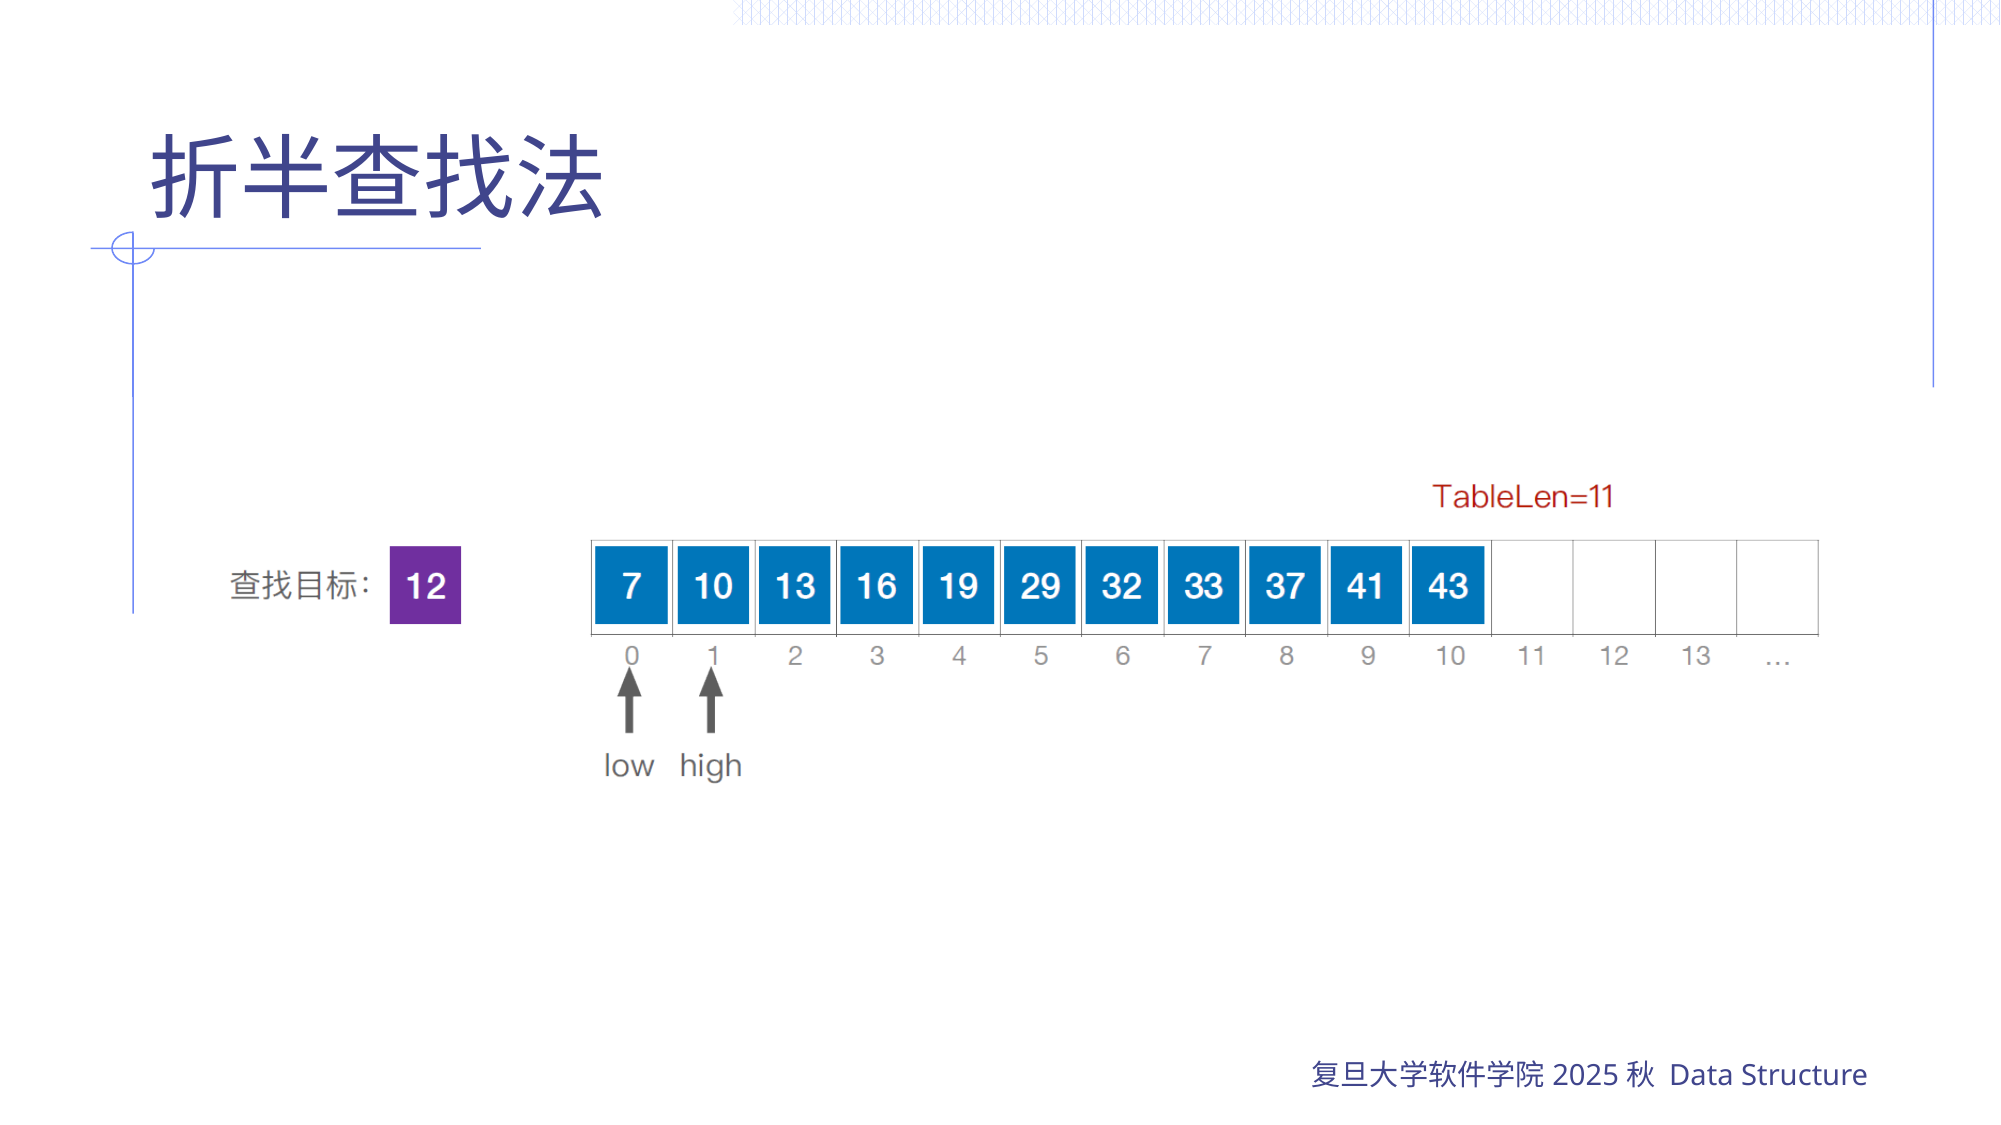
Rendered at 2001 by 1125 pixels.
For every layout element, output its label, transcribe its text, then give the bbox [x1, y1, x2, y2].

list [183, 438, 1884, 861]
title 折半查找法 [133, 50, 1834, 238]
